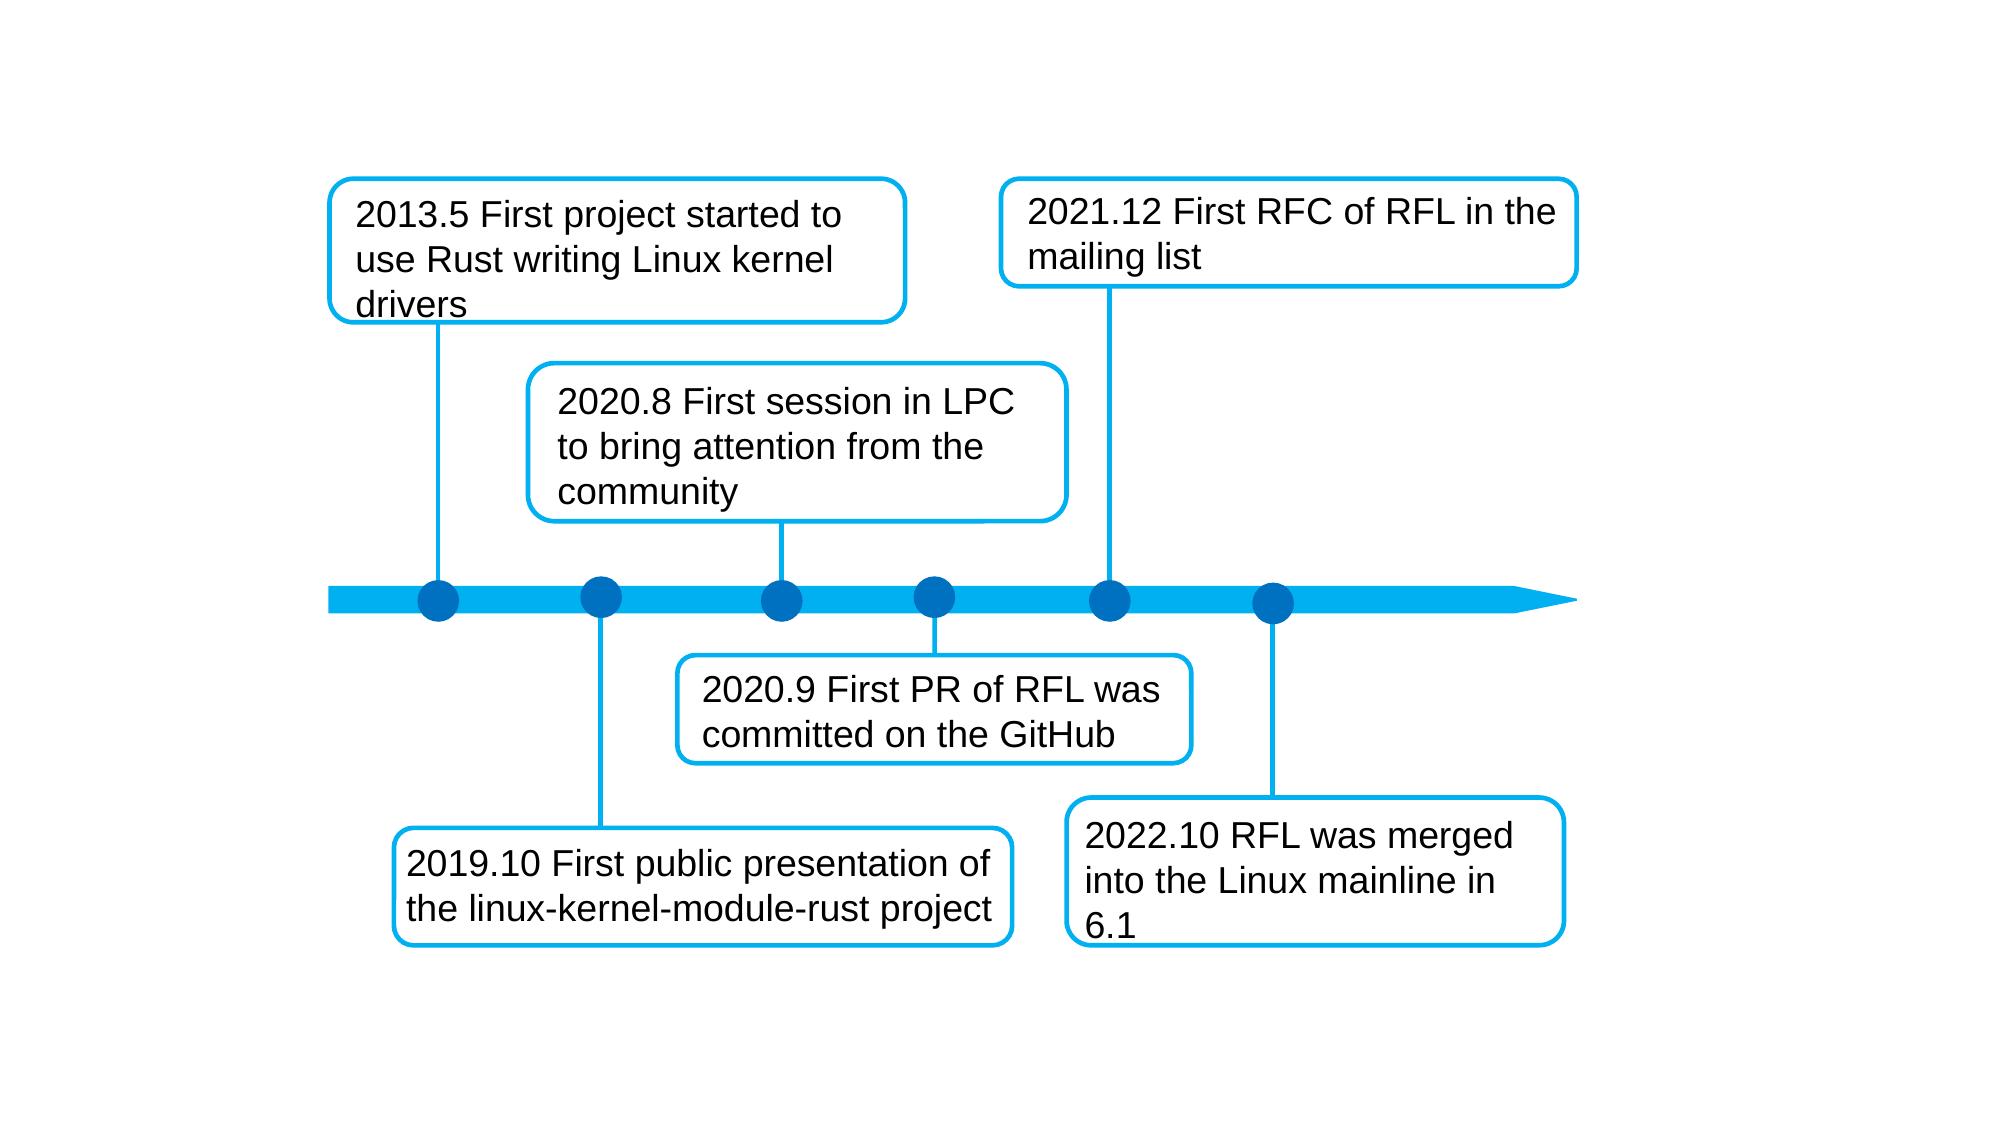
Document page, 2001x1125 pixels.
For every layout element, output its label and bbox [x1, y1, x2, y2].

text_box [329, 178, 1596, 1001]
